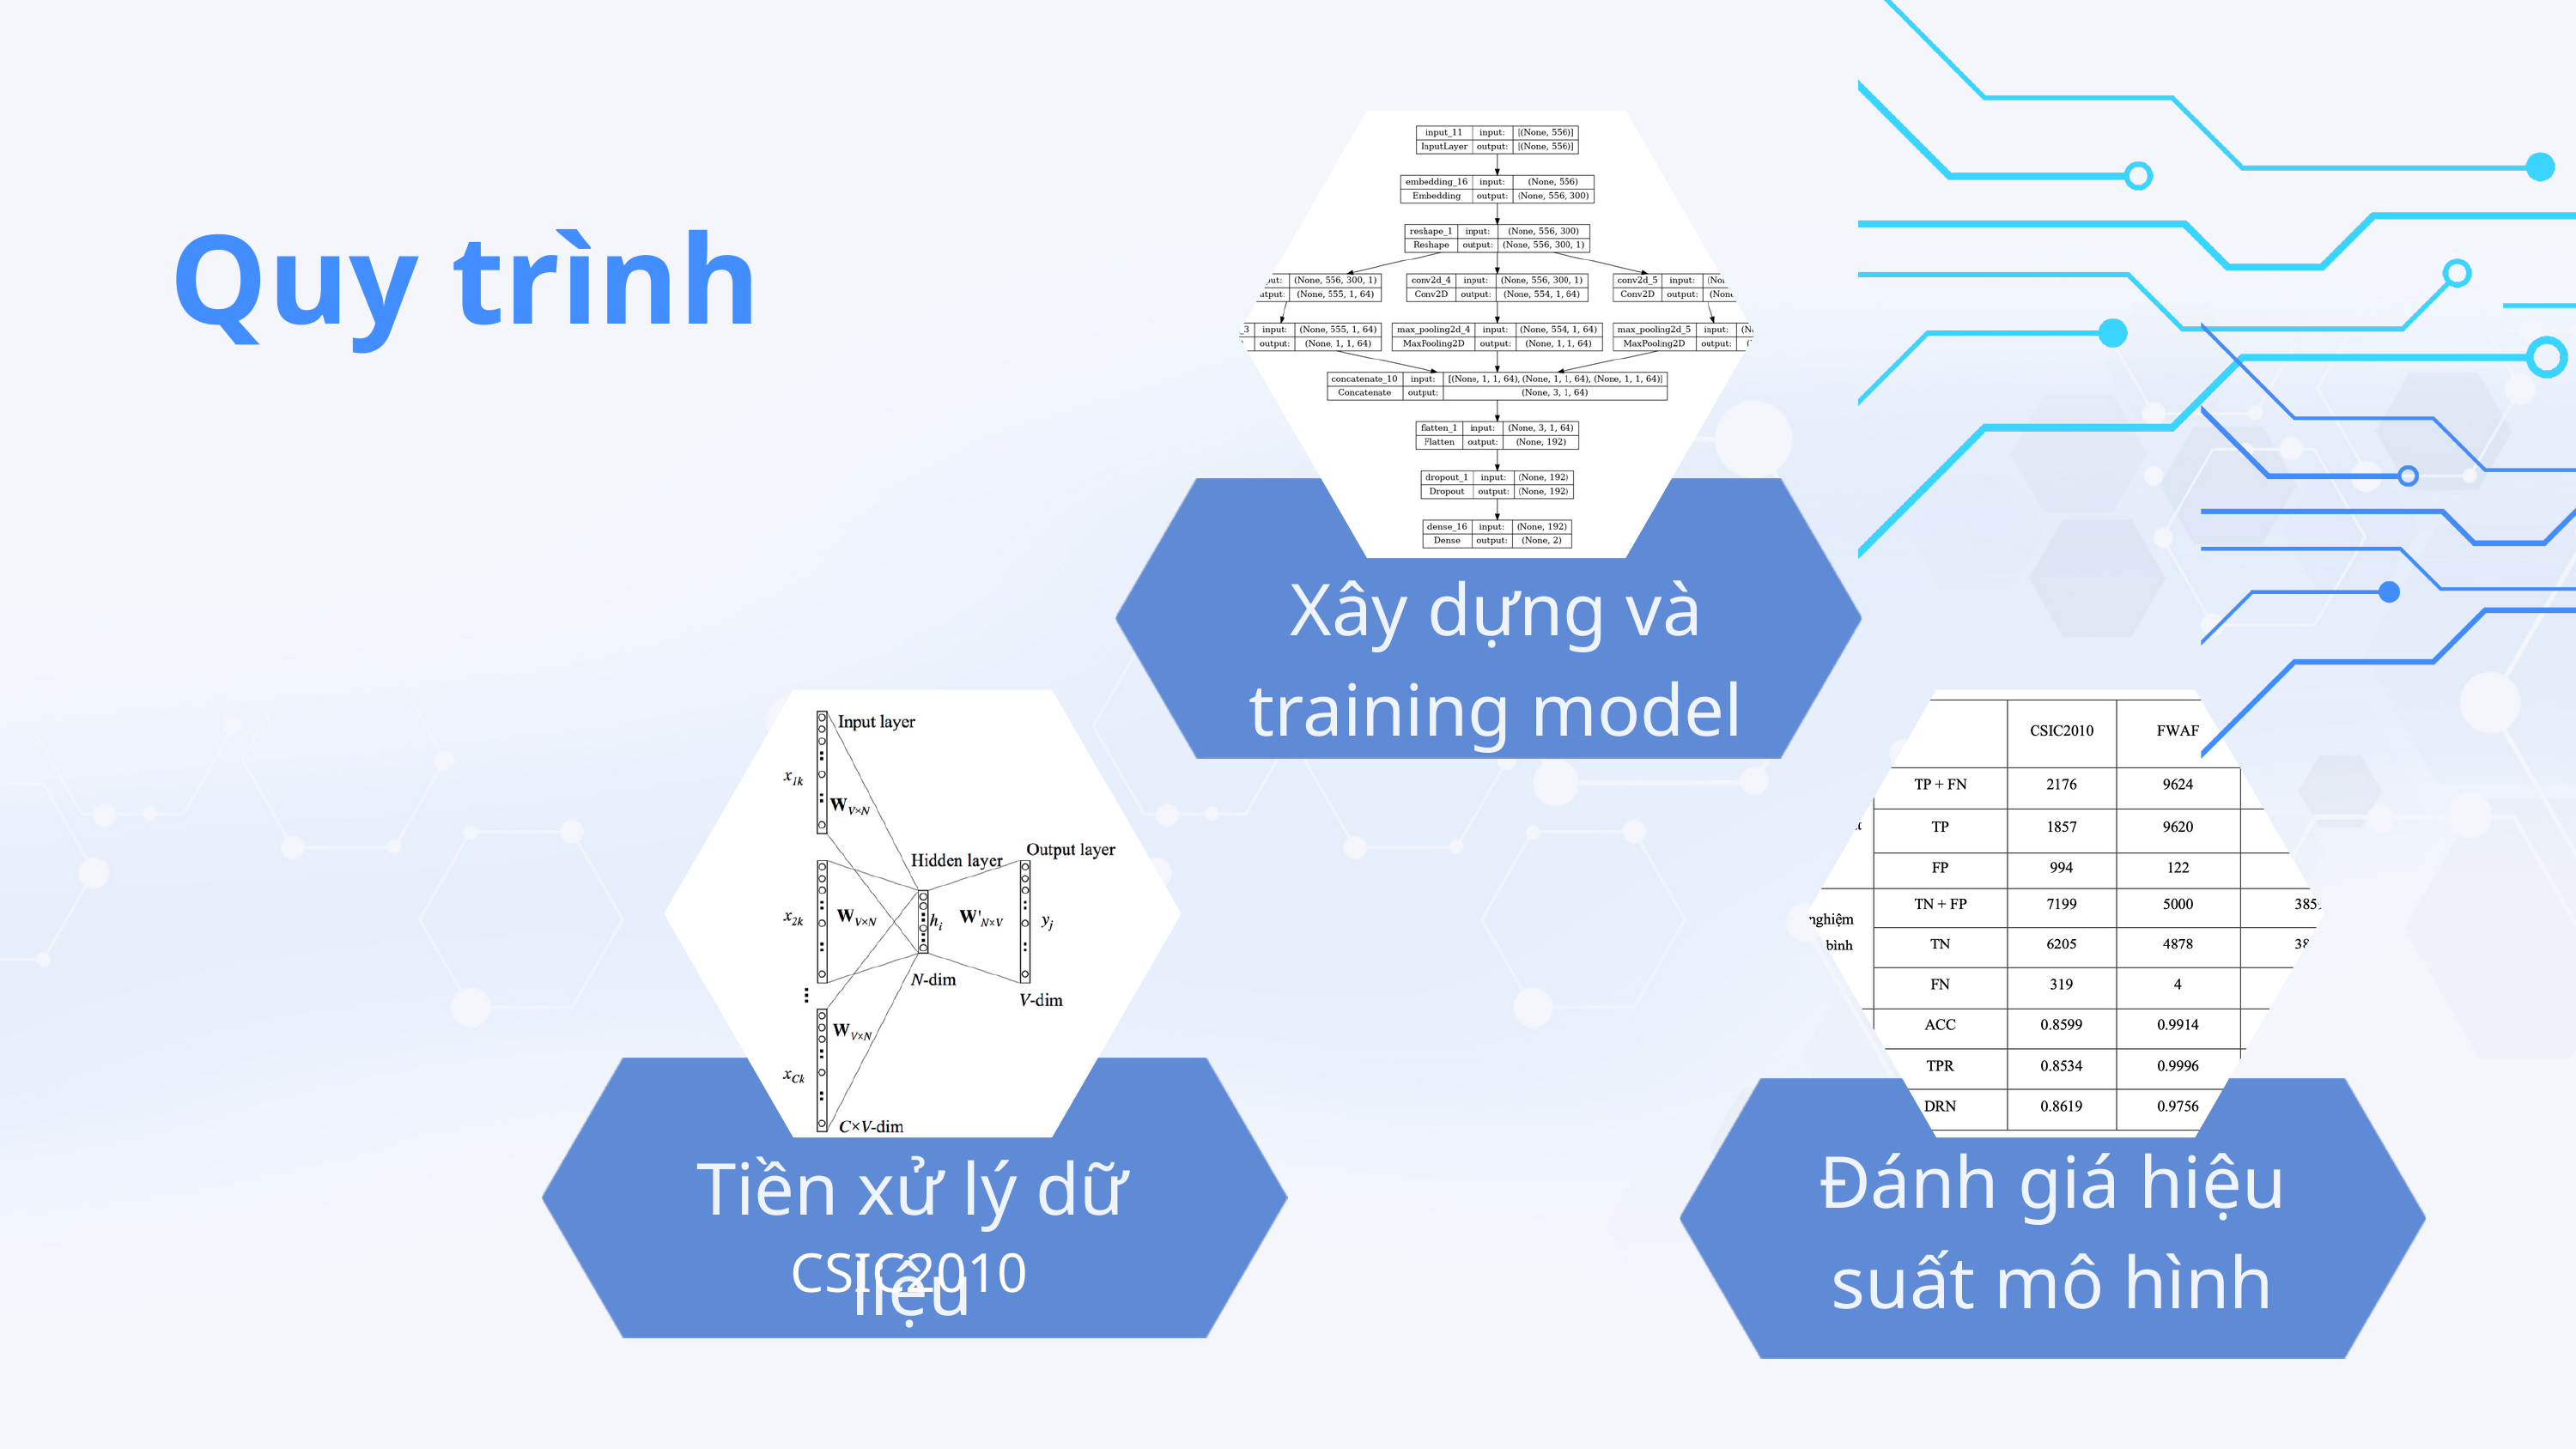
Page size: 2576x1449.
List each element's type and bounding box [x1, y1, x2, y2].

text_box [664, 689, 1182, 1137]
text_box [674, 1235, 1145, 1319]
text_box [643, 1137, 1182, 1246]
text_box [1807, 689, 2325, 1135]
text_box [169, 203, 910, 479]
text_box [0, 0, 2576, 1449]
text_box [1237, 110, 1756, 556]
text_box [1156, 557, 1838, 767]
text_box [1783, 1130, 2322, 1339]
